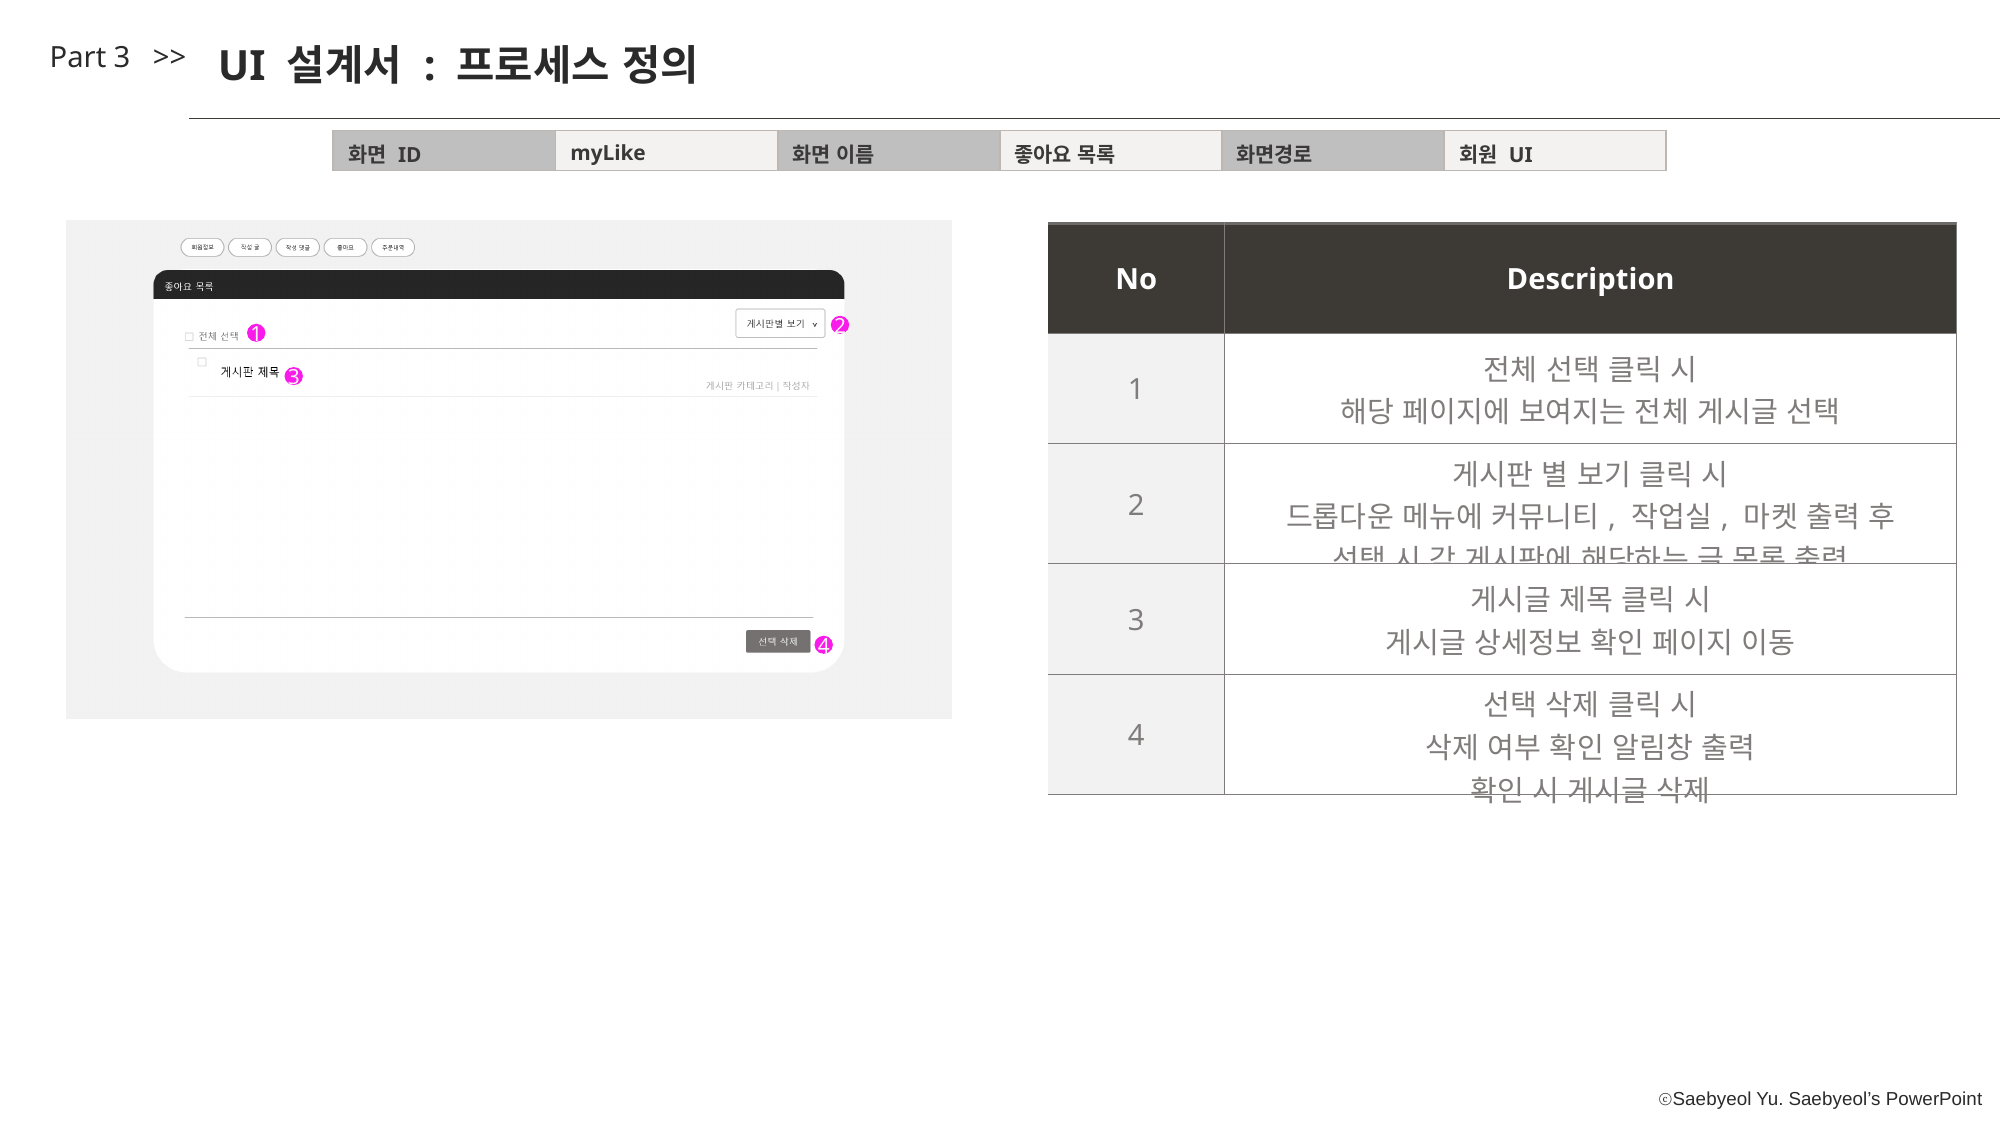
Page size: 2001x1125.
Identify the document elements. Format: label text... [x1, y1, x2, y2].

table_cell 3 [1048, 564, 1224, 674]
text_box UI 설계서 : 프로세스 정의 [203, 31, 714, 97]
table_header 회원 UI [1445, 131, 1665, 170]
table_cell 선택 삭제 클릭 시 삭제 여부 확인 알림창 출력 확인 시 게시글 삭제 [1225, 675, 1956, 794]
table_header 좋아요 목록 [1001, 131, 1221, 170]
table_header 화면 ID [334, 131, 555, 170]
table_header 화면경로 [1223, 131, 1443, 170]
table_header myLike [556, 131, 777, 170]
table_cell 게시글 제목 클릭 시 게시글 상세정보 확인 페이지 이동 [1225, 564, 1956, 674]
table_header Description [1225, 225, 1956, 333]
table_cell 전체 선택 클릭 시 해당 페이지에 보여지는 전체 게시글 선택 [1225, 334, 1956, 443]
table_cell 1 [1048, 334, 1224, 443]
table_cell 2 [1048, 444, 1224, 563]
table_cell 게시판 별 보기 클릭 시 드롭다운 메뉴에 커뮤니티, 작업실, 마켓 출력 후 선택 시 각 게시판에 해당하는 글 목록 출력 [1225, 444, 1956, 563]
table_header 화면 이름 [779, 131, 999, 170]
table_cell 4 [1048, 675, 1224, 794]
table_header No [1048, 225, 1224, 333]
text_box Part 3 >> [34, 30, 202, 81]
picture [65, 220, 952, 719]
